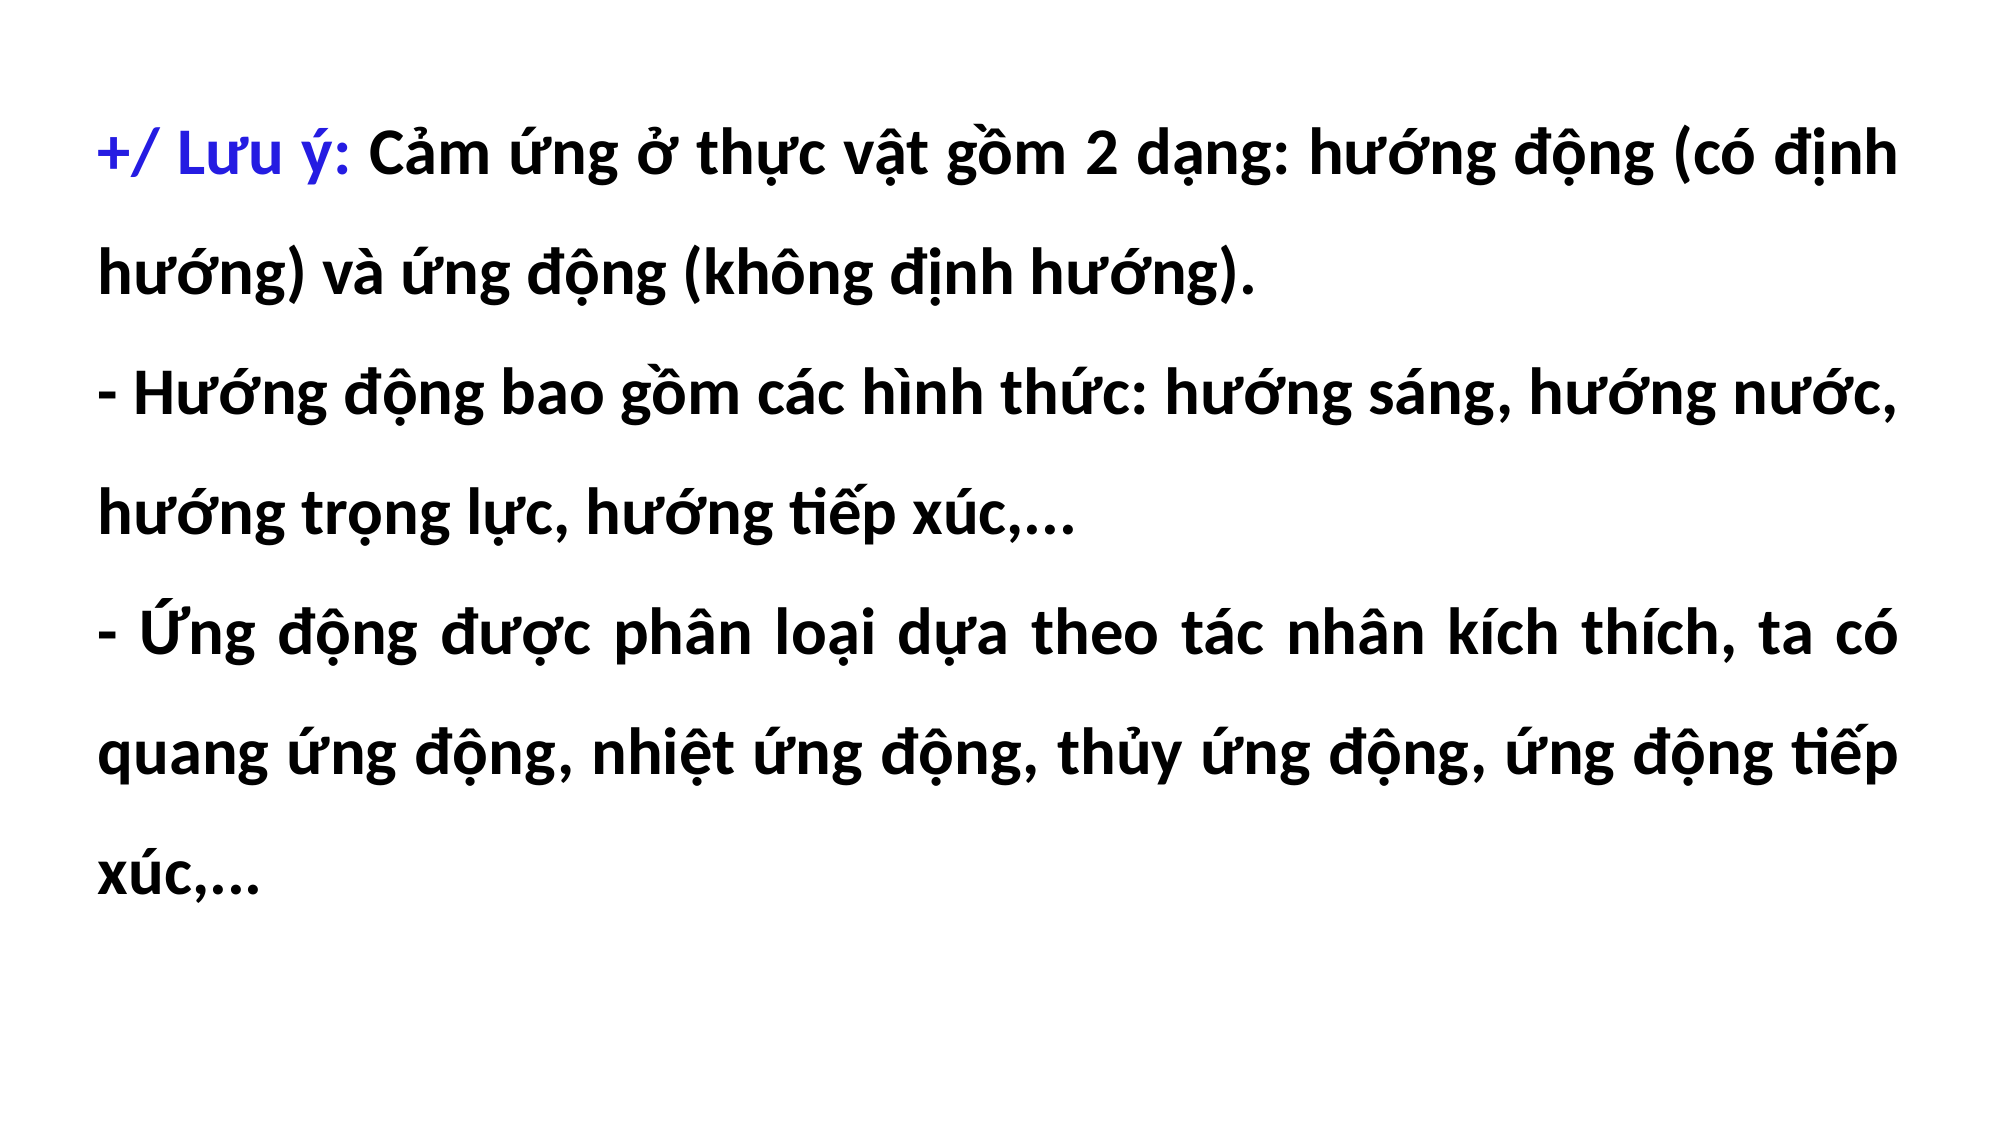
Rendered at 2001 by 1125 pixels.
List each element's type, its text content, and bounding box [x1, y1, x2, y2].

text_box +/ Lưu ý: Cảm ứng ở thực vật gồm 2 dạng: hướng động (có định hướng) và ứng động (không định hướng). - Hướng động bao gồm các hình thức: hướng sáng, hướng nước, hướng trọng lực, hướng tiếp xúc,... - Ứng động được phân loại dựa theo tác nhân kích thích, ta có quang ứng động, nhiệt ứng động, thủy ứng động, ứng động tiếp xúc,... [83, 60, 1917, 915]
